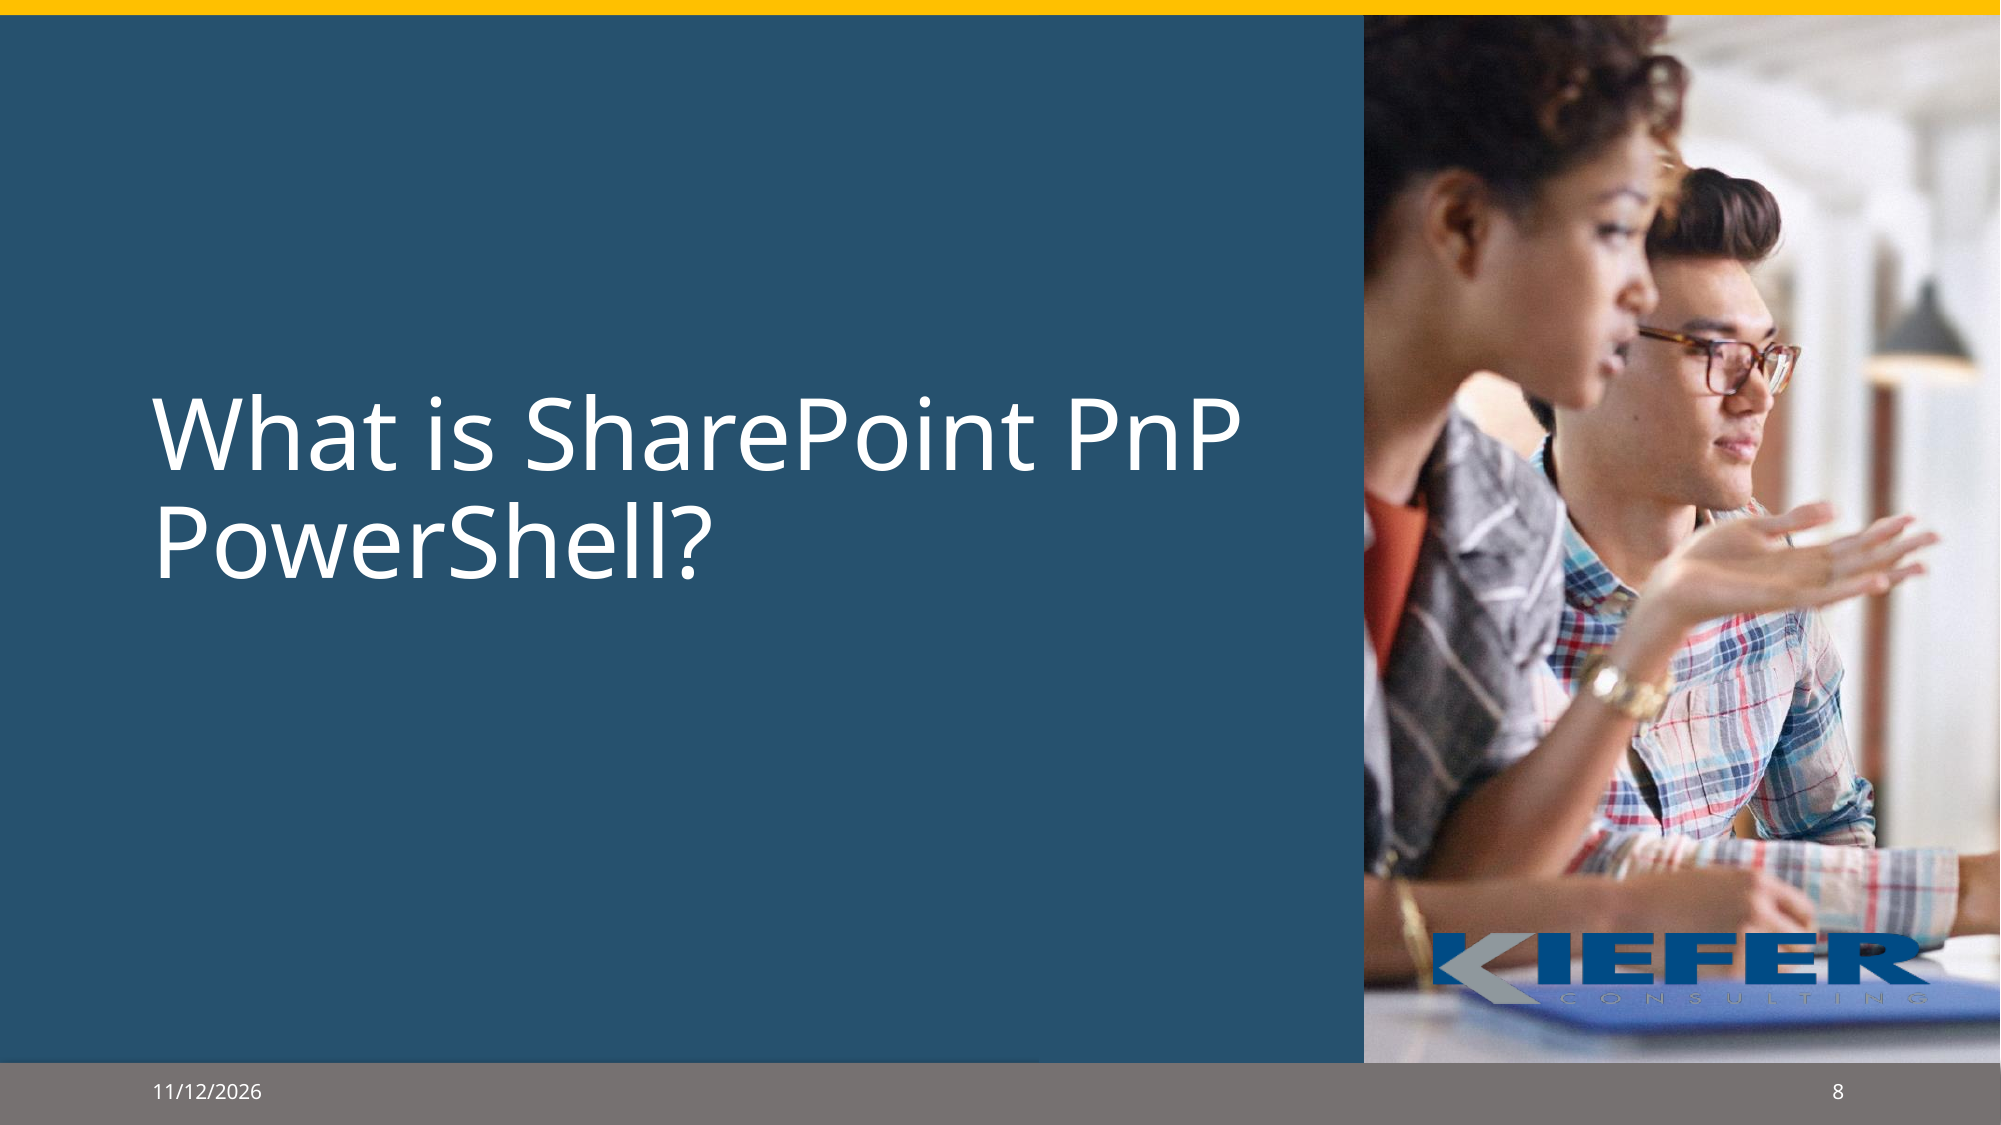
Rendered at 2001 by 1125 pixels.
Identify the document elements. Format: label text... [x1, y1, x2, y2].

title What is SharePoint PnP PowerShell? [136, 139, 1272, 608]
text_box [1038, 15, 1365, 1064]
slide_number 8 [1772, 1063, 1905, 1123]
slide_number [137, 1063, 588, 1123]
picture [1363, 15, 2000, 1063]
